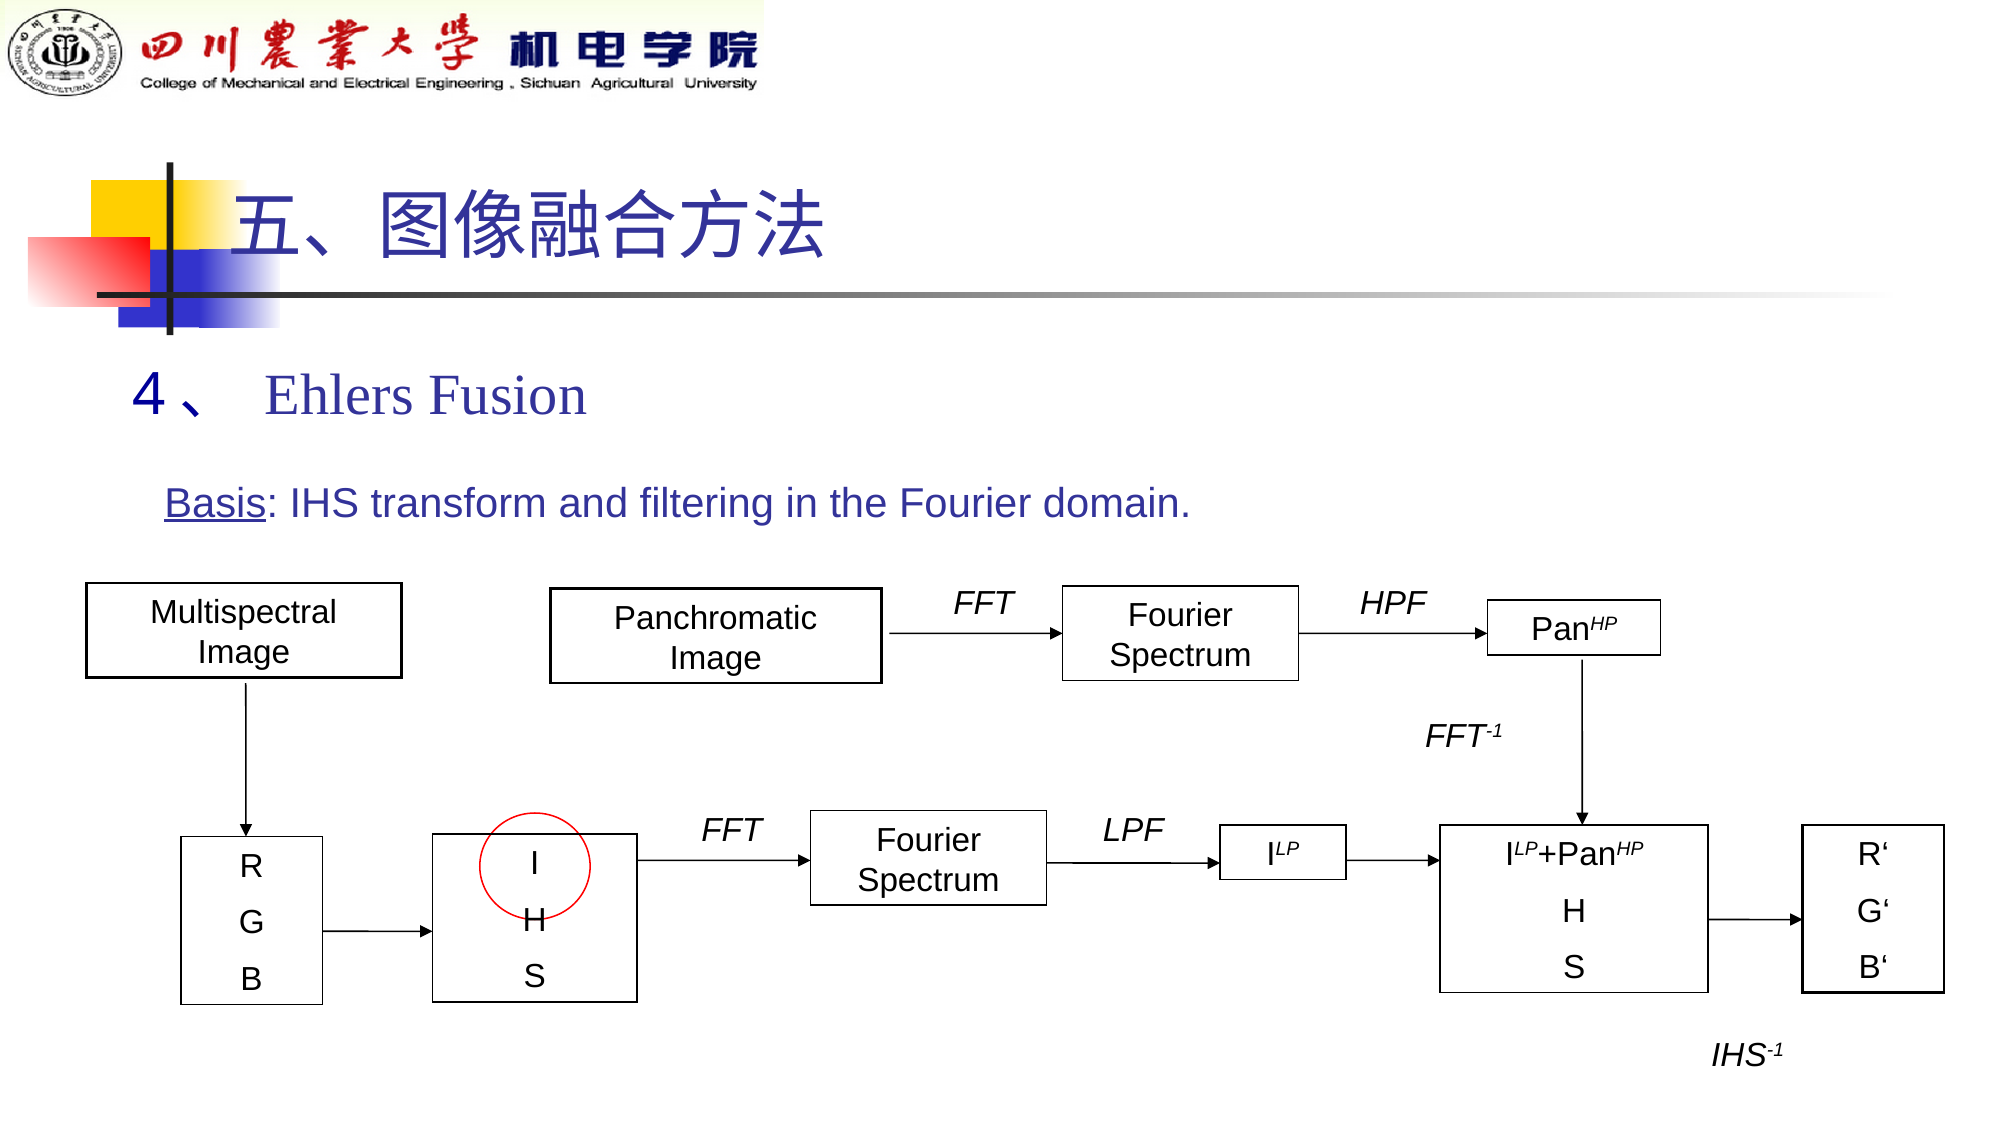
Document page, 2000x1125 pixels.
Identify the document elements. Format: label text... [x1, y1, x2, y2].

text_box 4、 Ehlers Fusion [117, 349, 1378, 434]
text_box [492, 813, 578, 832]
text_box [889, 573, 1299, 684]
picture [0, 0, 764, 104]
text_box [322, 833, 638, 1012]
text_box Panchromatic Image [550, 588, 882, 684]
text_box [636, 801, 1047, 908]
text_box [1660, 824, 1945, 1082]
text_box Basis: IHS transform and filtering in the Fourier domain. [149, 467, 1913, 533]
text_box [1298, 573, 1661, 658]
text_box Multispectral Image [86, 582, 402, 678]
text_box 五、图像融合方法 [212, 160, 1917, 275]
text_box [1046, 801, 1340, 883]
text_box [1345, 659, 1709, 1003]
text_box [180, 682, 323, 1014]
